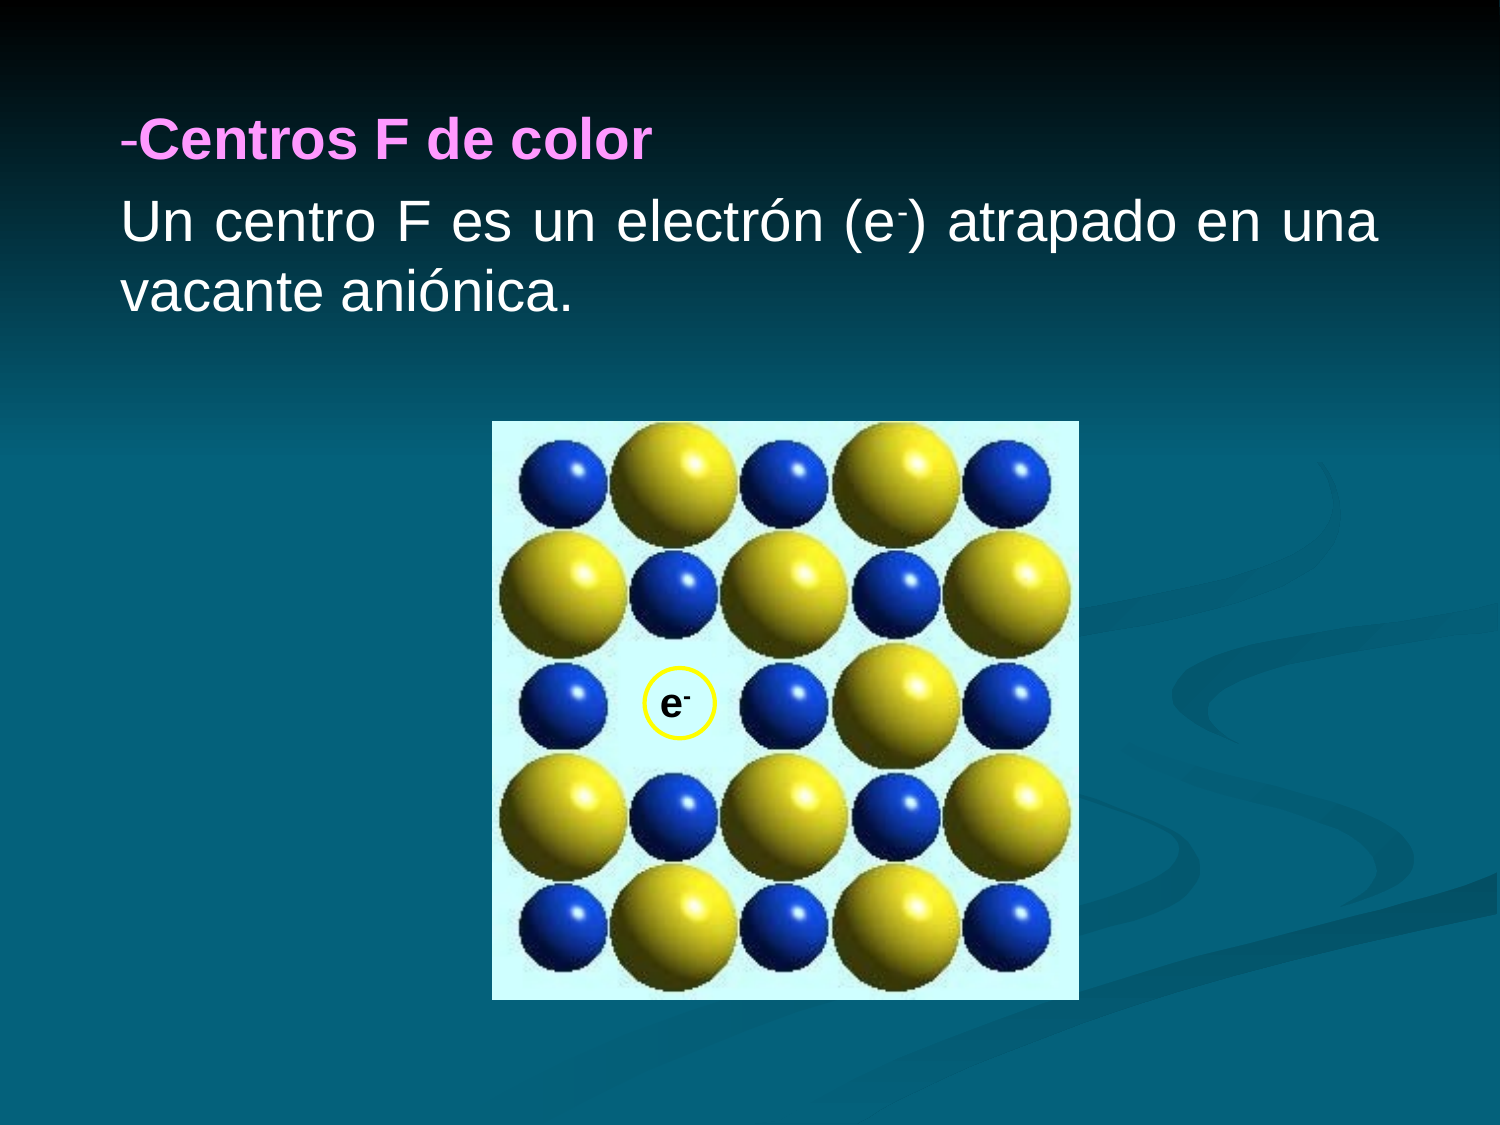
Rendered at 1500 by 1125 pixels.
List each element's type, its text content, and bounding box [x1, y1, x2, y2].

picture [493, 422, 1078, 999]
subtitle -Centros F de color Un centro F es un electrón (e-) atrapado en una vacante aniónica. [105, 93, 1395, 446]
